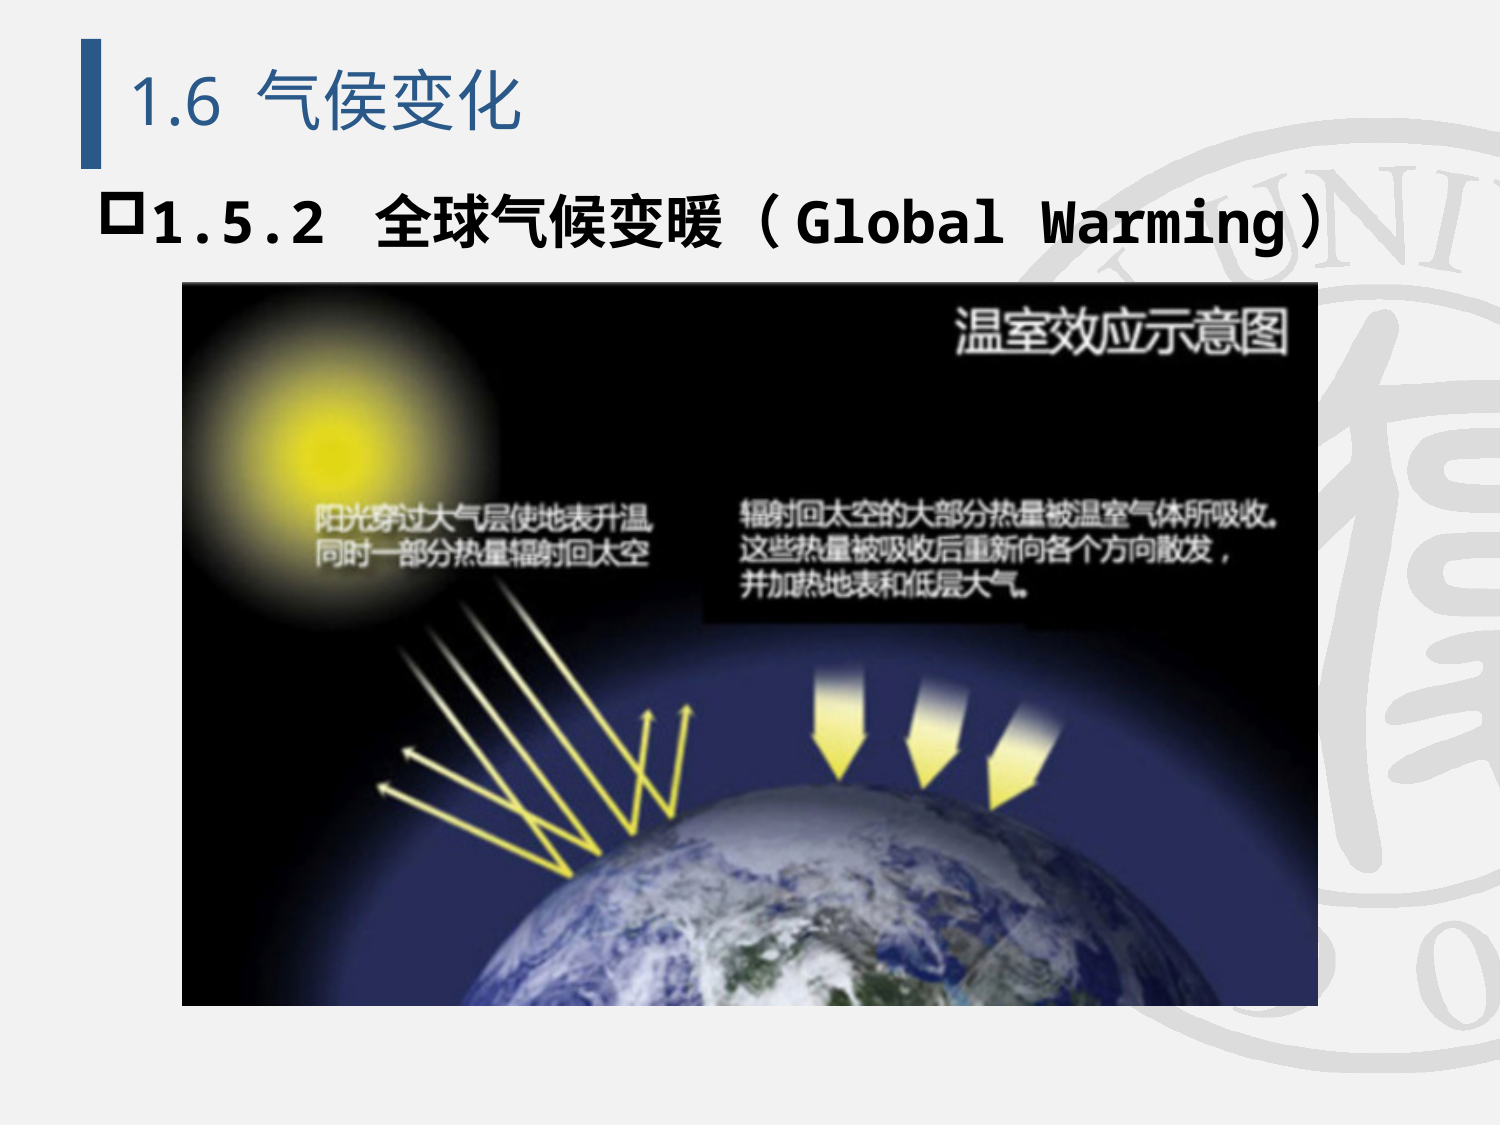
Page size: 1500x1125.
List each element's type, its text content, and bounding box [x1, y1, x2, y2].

title 1.6 气侯变化 [113, 49, 1387, 159]
list 1.5.2 全球气候变暖（Global Warming） [81, 185, 1417, 1014]
picture [182, 282, 1318, 1006]
